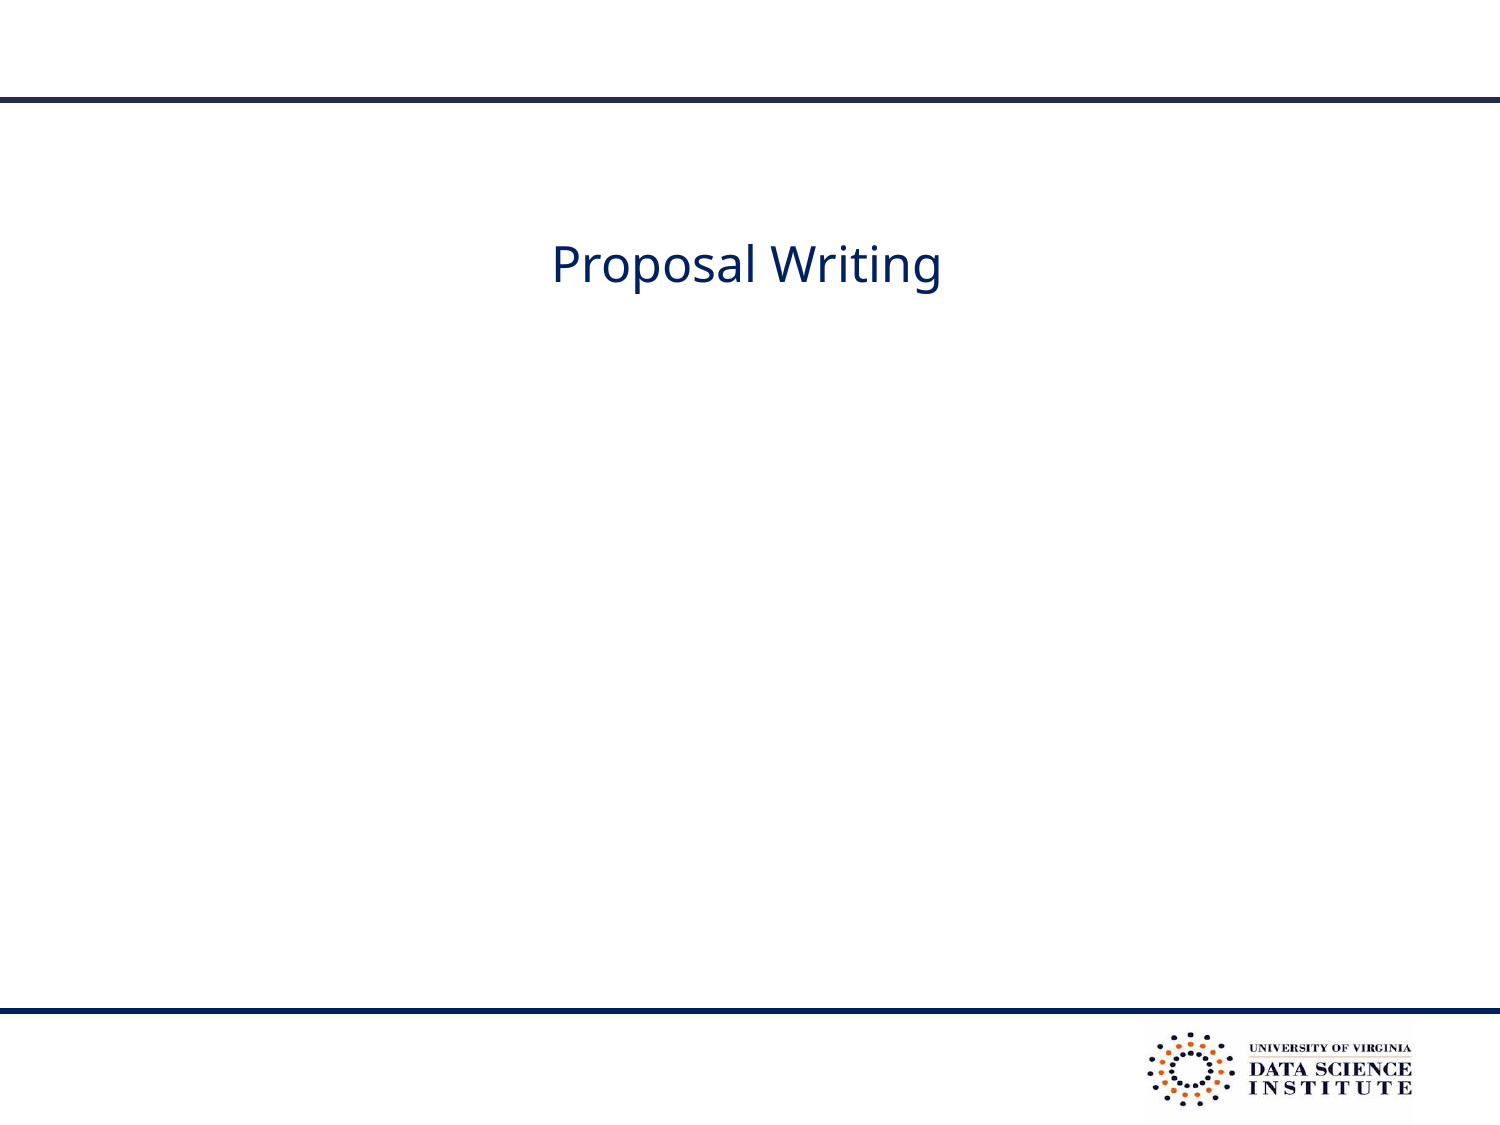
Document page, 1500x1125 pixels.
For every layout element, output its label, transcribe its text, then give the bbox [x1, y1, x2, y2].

picture [1145, 1014, 1413, 1125]
text_box Proposal Writing [0, 224, 1470, 300]
